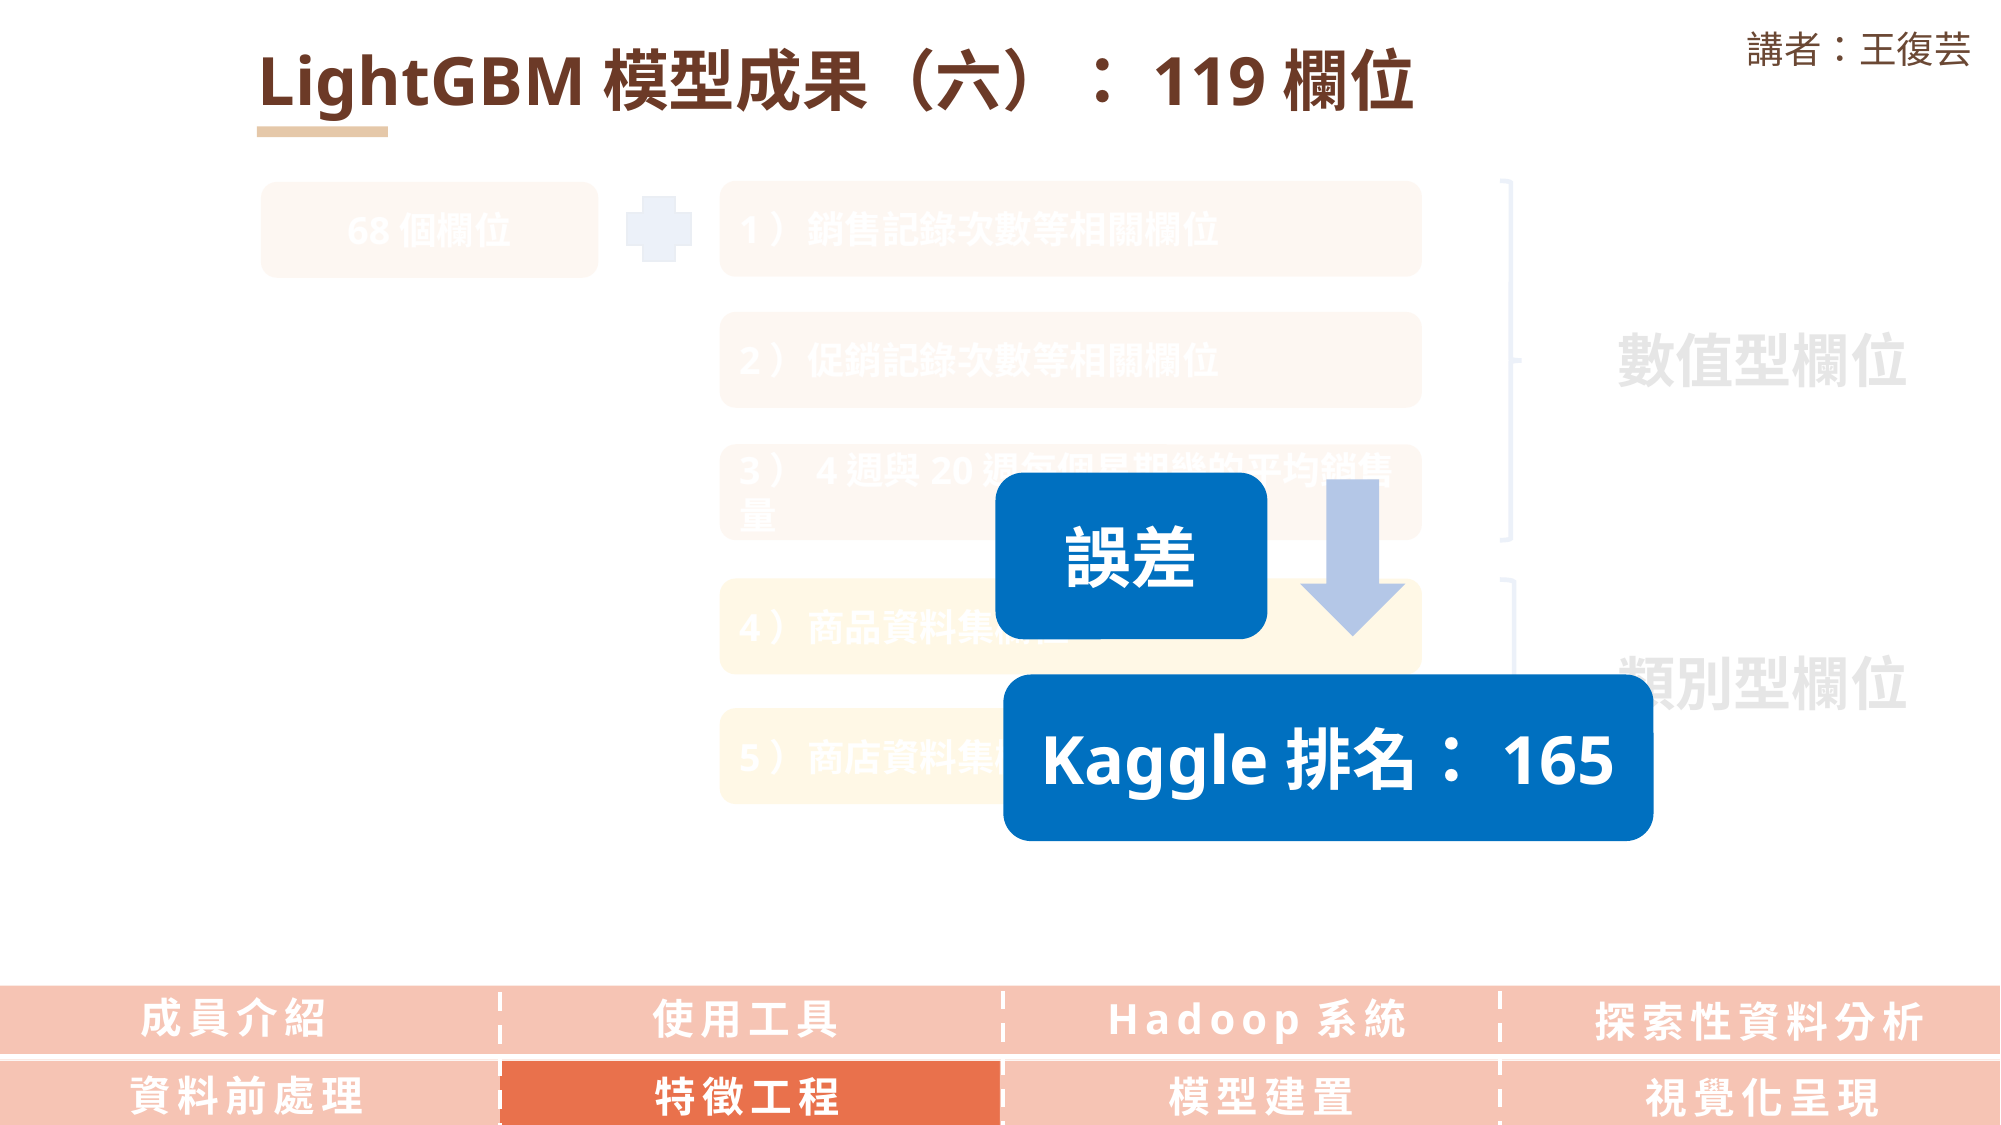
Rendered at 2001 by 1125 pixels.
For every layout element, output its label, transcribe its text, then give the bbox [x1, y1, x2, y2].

text_box 講者：王復芸 [1732, 19, 1987, 79]
text_box [256, 127, 389, 138]
text_box [208, 159, 1945, 894]
text_box LightGBM模型成果（六）：119欄位 [242, 31, 1529, 127]
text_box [0, 958, 2000, 1125]
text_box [995, 472, 1654, 842]
